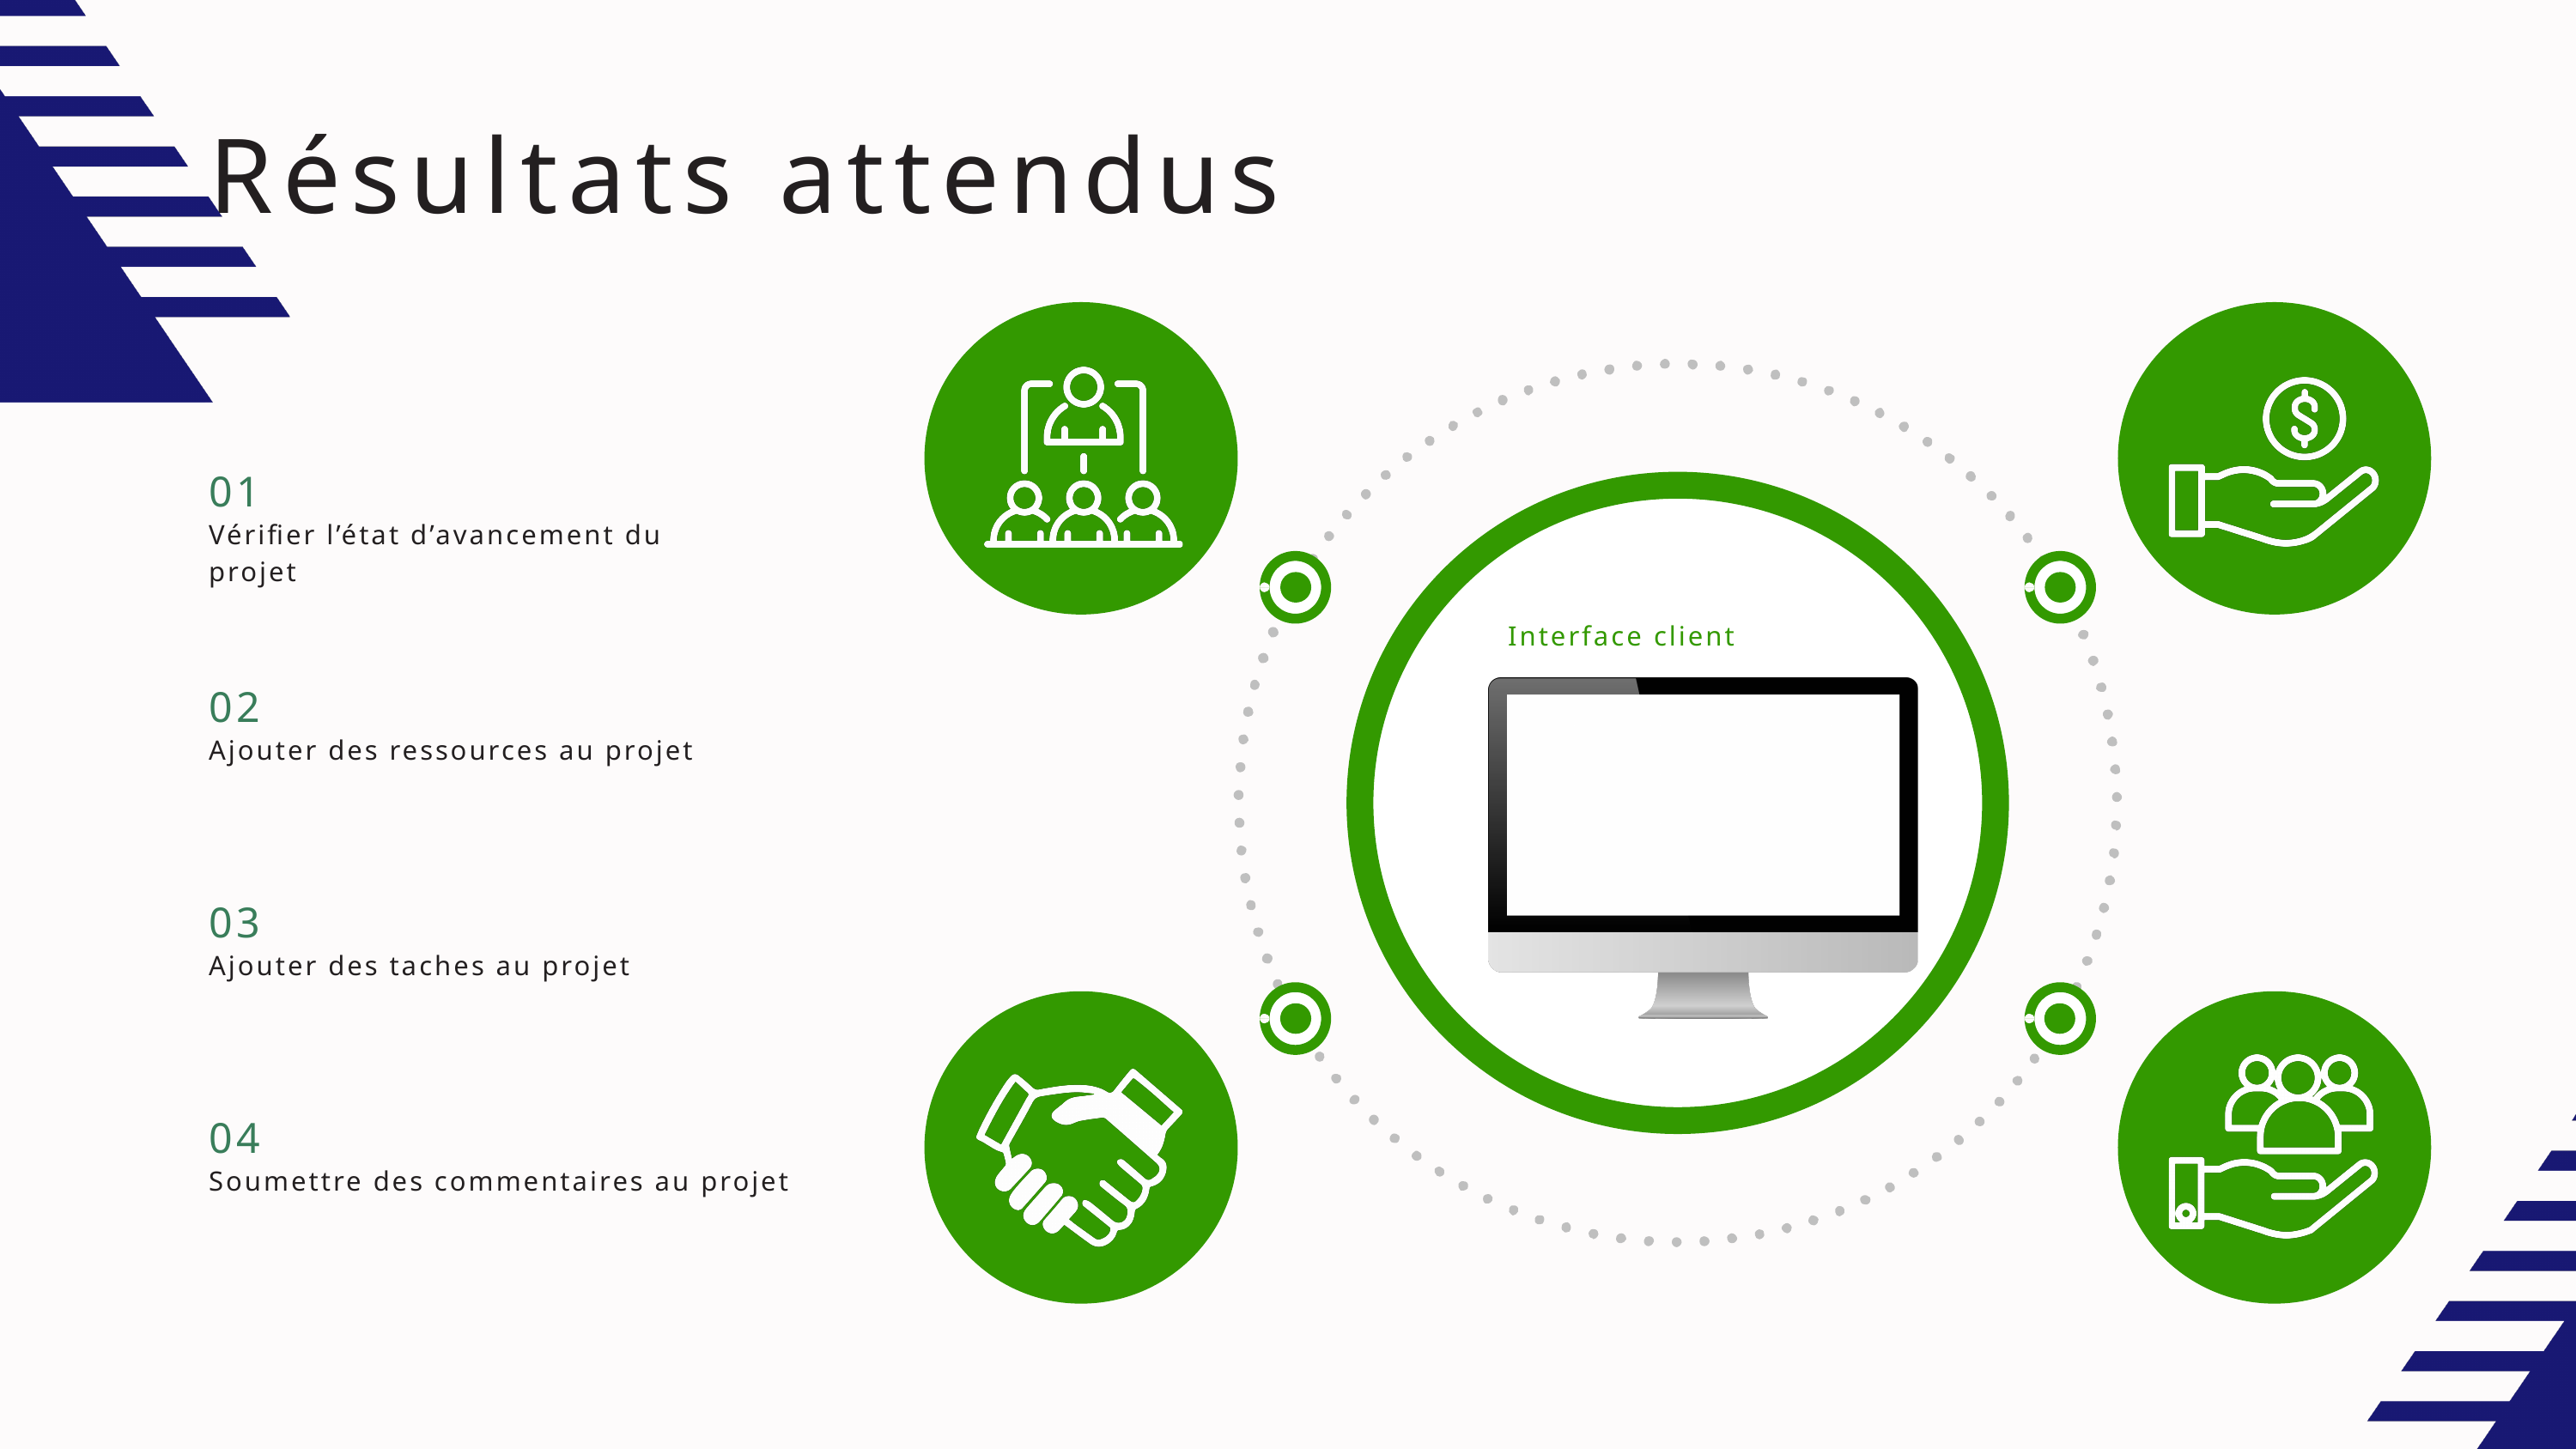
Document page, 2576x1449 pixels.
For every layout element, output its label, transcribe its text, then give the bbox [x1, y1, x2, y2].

text_box 01 [209, 458, 697, 516]
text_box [2024, 981, 2097, 1056]
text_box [2024, 550, 2097, 624]
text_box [1233, 358, 2123, 1248]
text_box [0, 0, 290, 403]
text_box 03 [209, 888, 697, 947]
text_box Vérifier l’état d’avancement du projet [209, 512, 748, 587]
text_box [2044, 1003, 2076, 1034]
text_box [1359, 484, 1996, 1121]
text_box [1259, 981, 1332, 1056]
text_box Résultats attendus [290, 135, 1850, 234]
text_box 04 [209, 1104, 697, 1162]
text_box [1259, 550, 1332, 624]
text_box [2117, 991, 2432, 1304]
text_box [2117, 301, 2432, 615]
text_box 02 [209, 673, 697, 731]
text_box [1279, 1003, 1312, 1034]
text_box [924, 991, 1238, 1304]
text_box [2299, 1092, 2576, 1449]
text_box Soumettre des commentaires au projet [209, 1160, 841, 1197]
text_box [2044, 572, 2076, 603]
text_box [1279, 572, 1312, 603]
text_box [924, 301, 1238, 615]
text_box Ajouter des ressources au projet [209, 729, 841, 766]
text_box Ajouter des taches au projet [209, 944, 841, 981]
